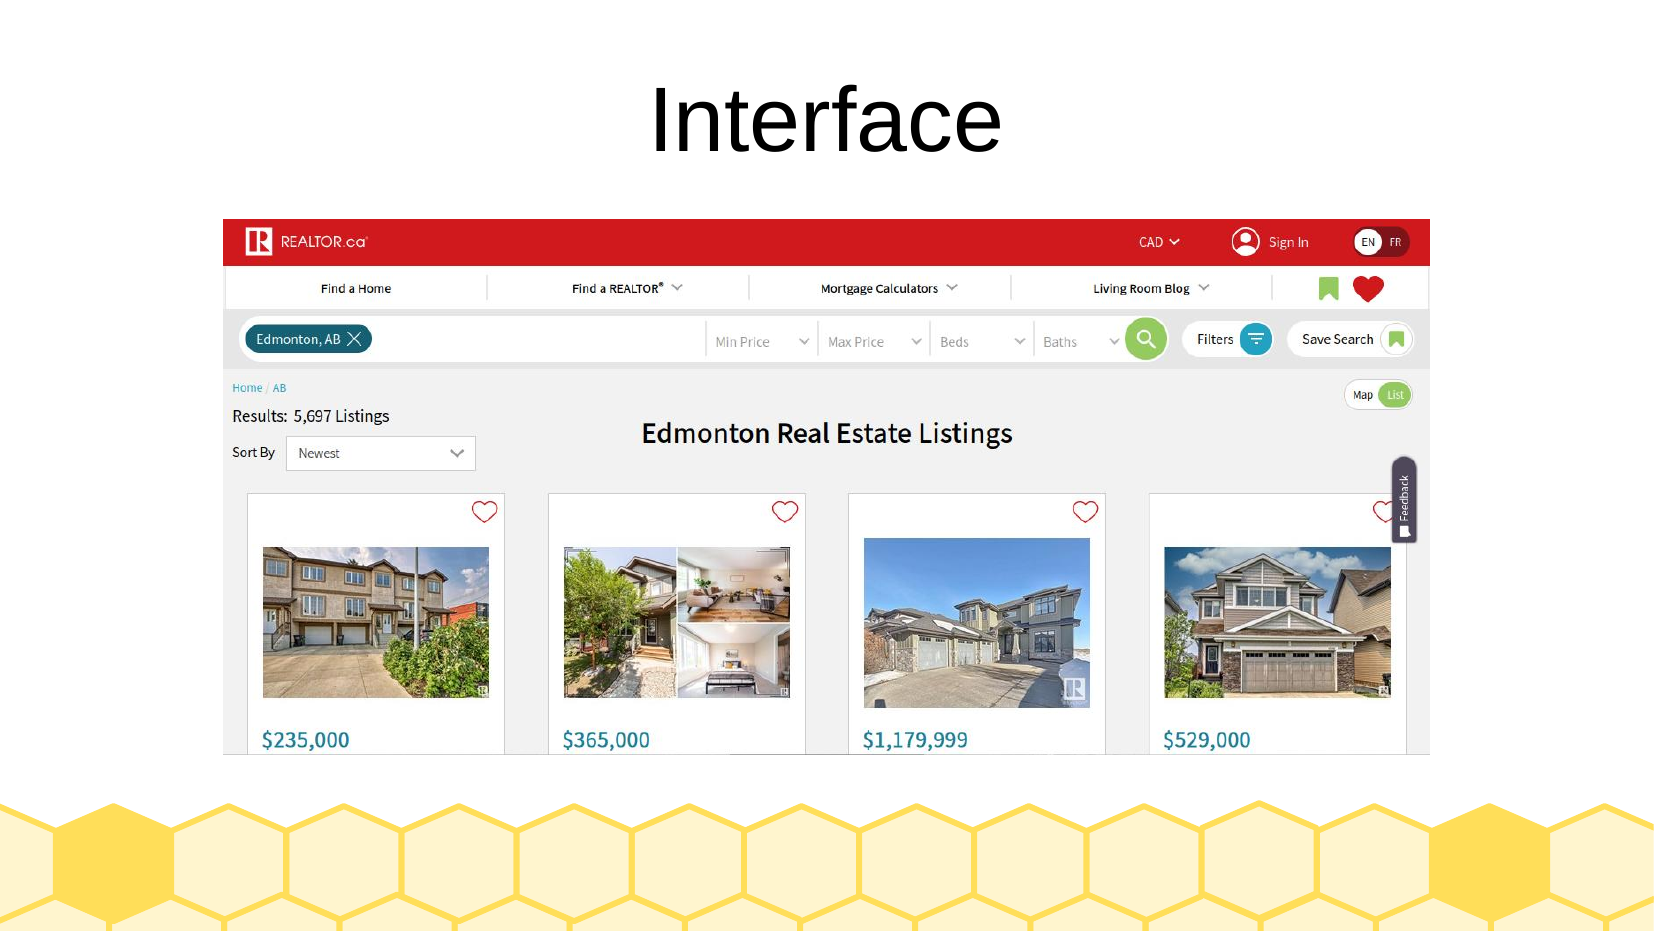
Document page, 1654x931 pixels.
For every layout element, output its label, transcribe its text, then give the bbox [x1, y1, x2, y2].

title Interface [82, 37, 1571, 193]
picture [223, 219, 1430, 756]
